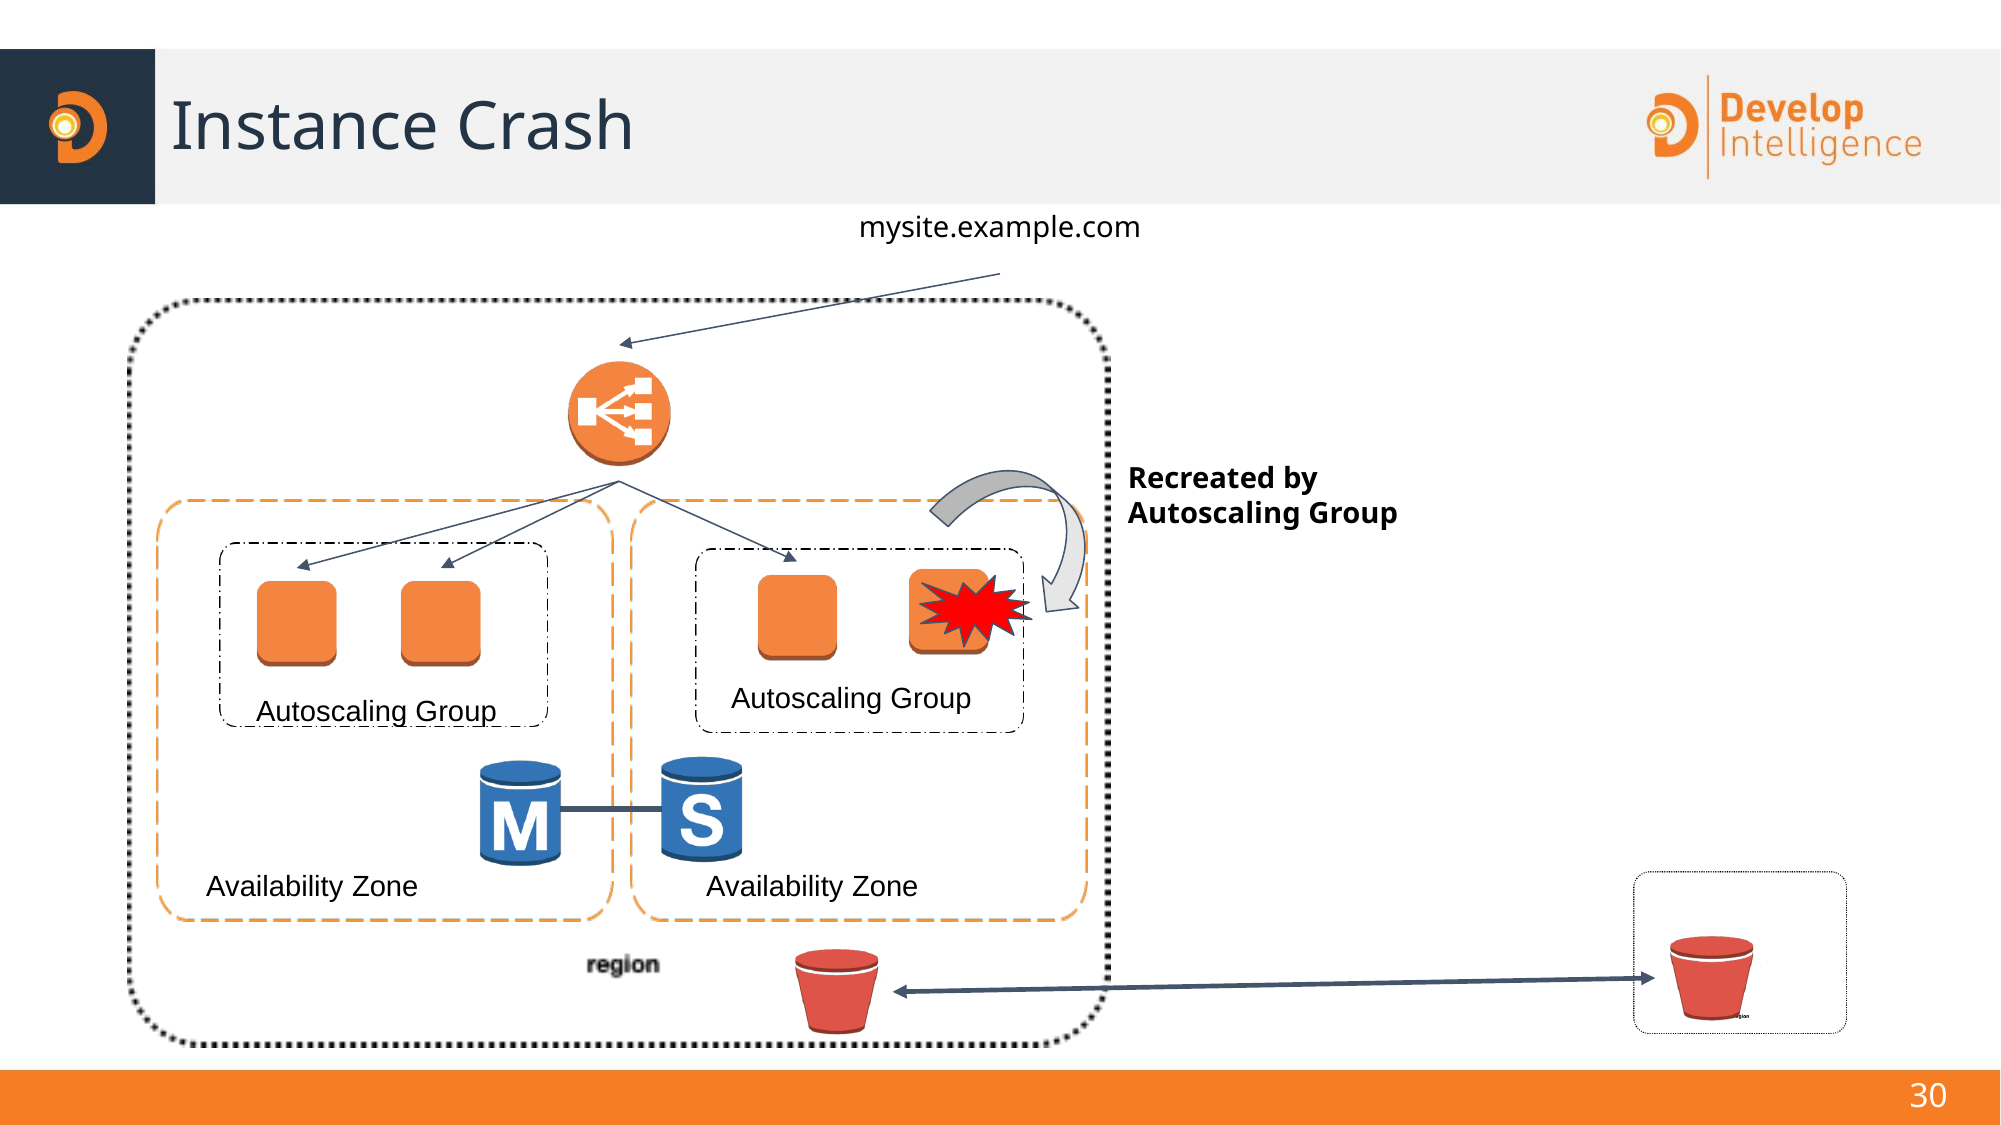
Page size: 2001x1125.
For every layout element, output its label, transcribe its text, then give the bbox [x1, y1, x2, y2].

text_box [892, 977, 1656, 993]
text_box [618, 273, 1001, 346]
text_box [296, 480, 439, 569]
slide_number ‹#› [1860, 1072, 1998, 1122]
title Instance Crash [156, 53, 1999, 203]
text_box Recreated by Autoscaling Group [1116, 444, 1436, 557]
picture [0, 0, 2001, 1125]
text_box mysite.example.com [796, 177, 1204, 274]
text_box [440, 480, 617, 569]
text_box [618, 481, 798, 562]
